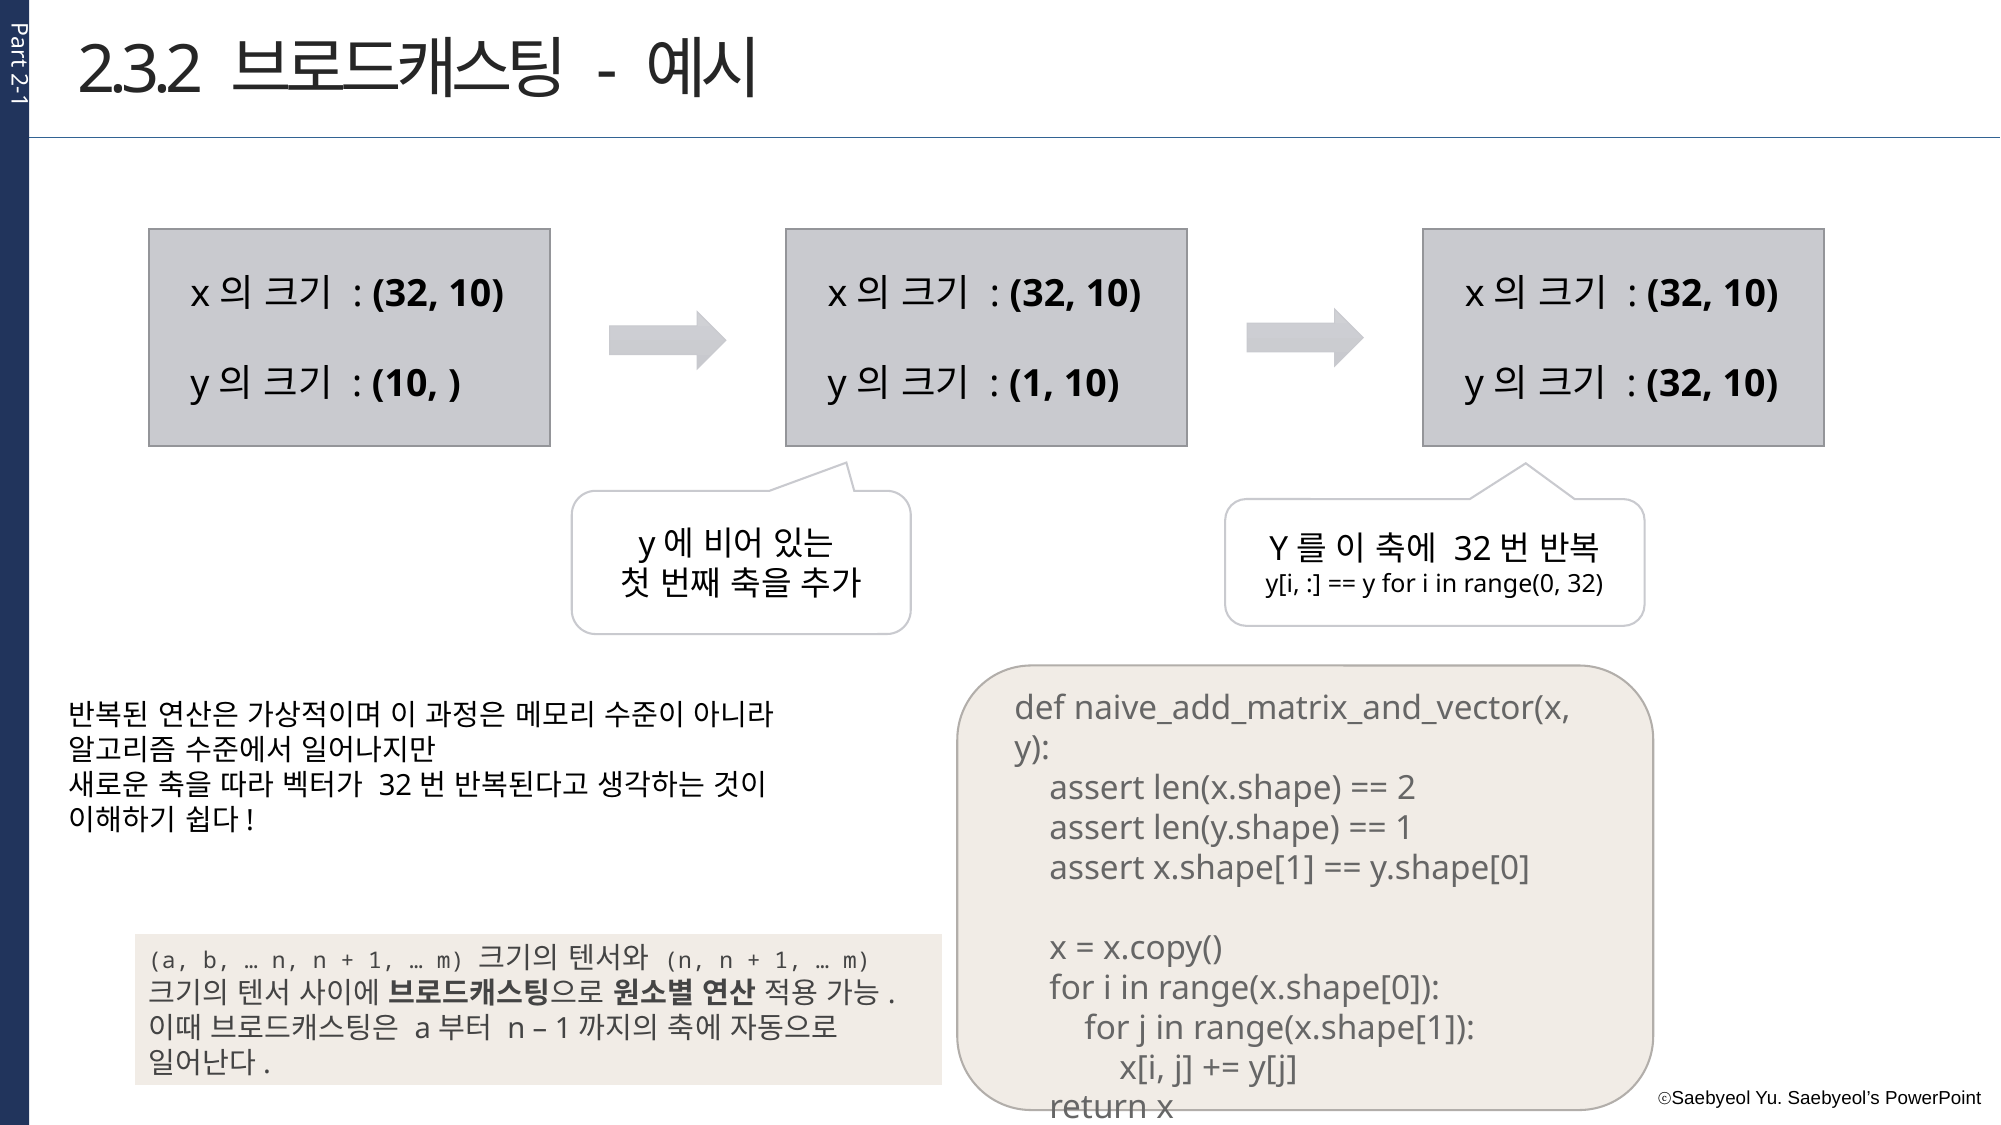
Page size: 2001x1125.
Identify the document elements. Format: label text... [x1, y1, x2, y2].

text_box [1246, 307, 1365, 368]
text_box [0, 0, 30, 8]
text_box [956, 664, 1655, 1104]
text_box def naive_add_matrix_and_vector(x, y): assert len(x.shape) == 2 assert len(y.shape) == 1 assert x.shape[1] == y.shape[0] x = x.copy() for i in range(x.shape[0]): for j in range(x.shape[1]): x[i, j] += y[j] return x [999, 679, 1611, 1125]
text_box x의 크기 : (32, 10) y의 크기 : (1, 10) [812, 261, 1161, 412]
text_box [148, 228, 551, 447]
text_box y에 비어 있는 첫 번째 축을 추가 [570, 461, 912, 636]
text_box [0, 312, 30, 1125]
text_box x의 크기 : (32, 10) y의 크기 : (10, ) [175, 261, 523, 412]
text_box [1422, 228, 1825, 447]
text_box [785, 228, 1188, 447]
text_box [609, 310, 727, 371]
text_box Part 2-1 [0, 8, 42, 312]
text_box (a, b, … n, n + 1, … m) 크기의 텐서와 (n, n + 1, … m) 크기의 텐서 사이에 브로드캐스팅으로 원소별 연산 적용 가능. 이때 브로드캐스팅은 a부터 n – 1까지의 축에 자동으로 일어난다. [132, 930, 945, 1088]
text_box 2.3.2 브로드캐스팅 - 예시 [63, 18, 777, 113]
text_box x의 크기 : (32, 10) y의 크기 : (32, 10) [1450, 261, 1798, 412]
text_box 반복된 연산은 가상적이며 이 과정은 메모리 수준이 아니라 알고리즘 수준에서 일어나지만 새로운 축을 따라 벡터가 32번 반복된다고 생각하는 것이 이해하기 쉽다! [54, 688, 853, 844]
text_box Y를 이 축에 32번 반복 y[i, :] == y for i in range(0, 32) [1224, 462, 1646, 627]
